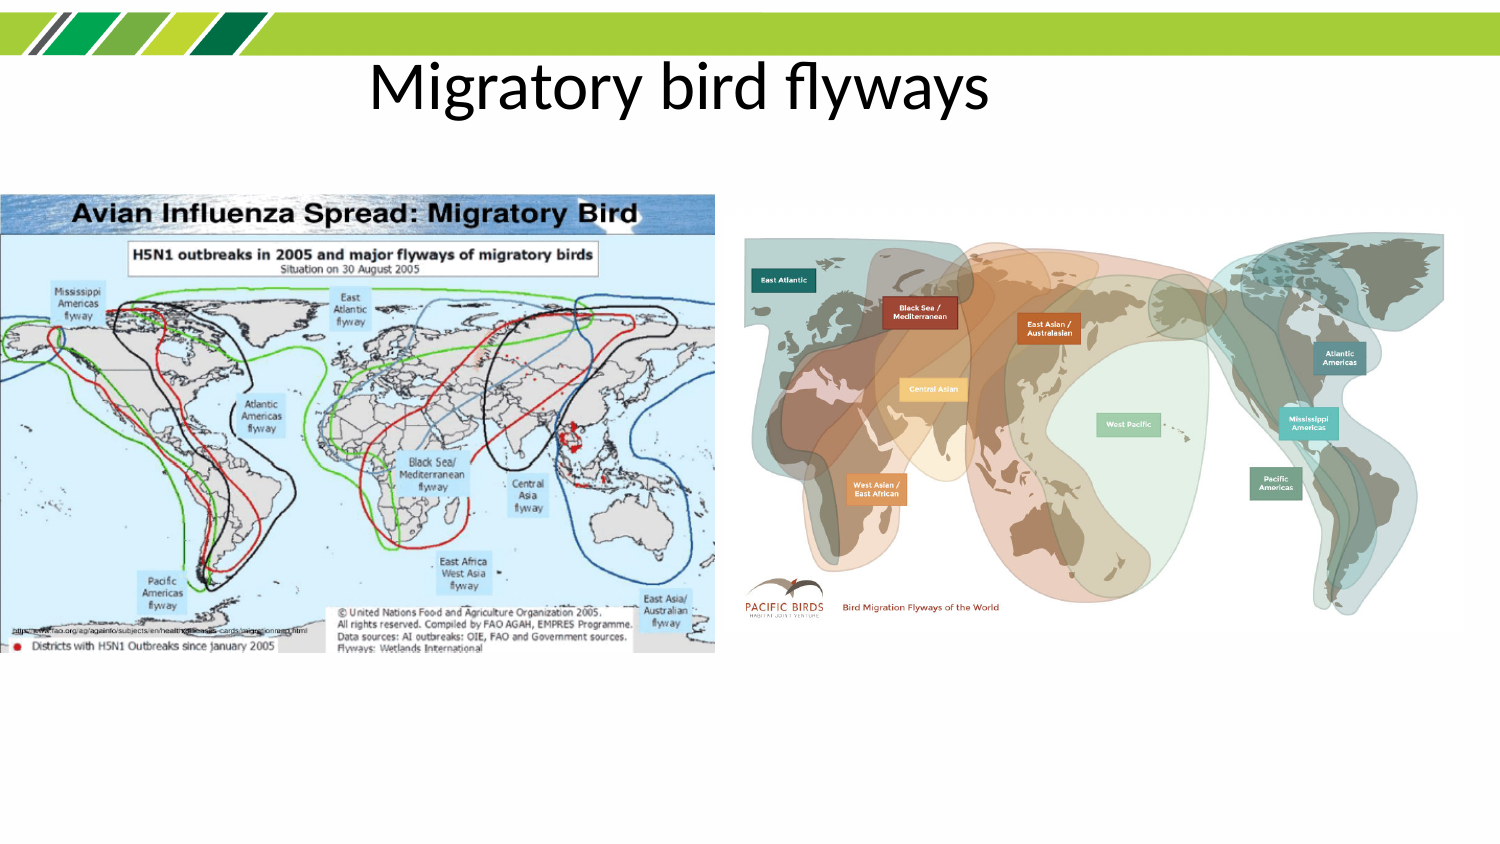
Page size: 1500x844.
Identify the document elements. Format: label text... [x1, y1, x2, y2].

picture [0, 0, 1500, 844]
title Migratory bird flyways [33, 0, 1327, 164]
